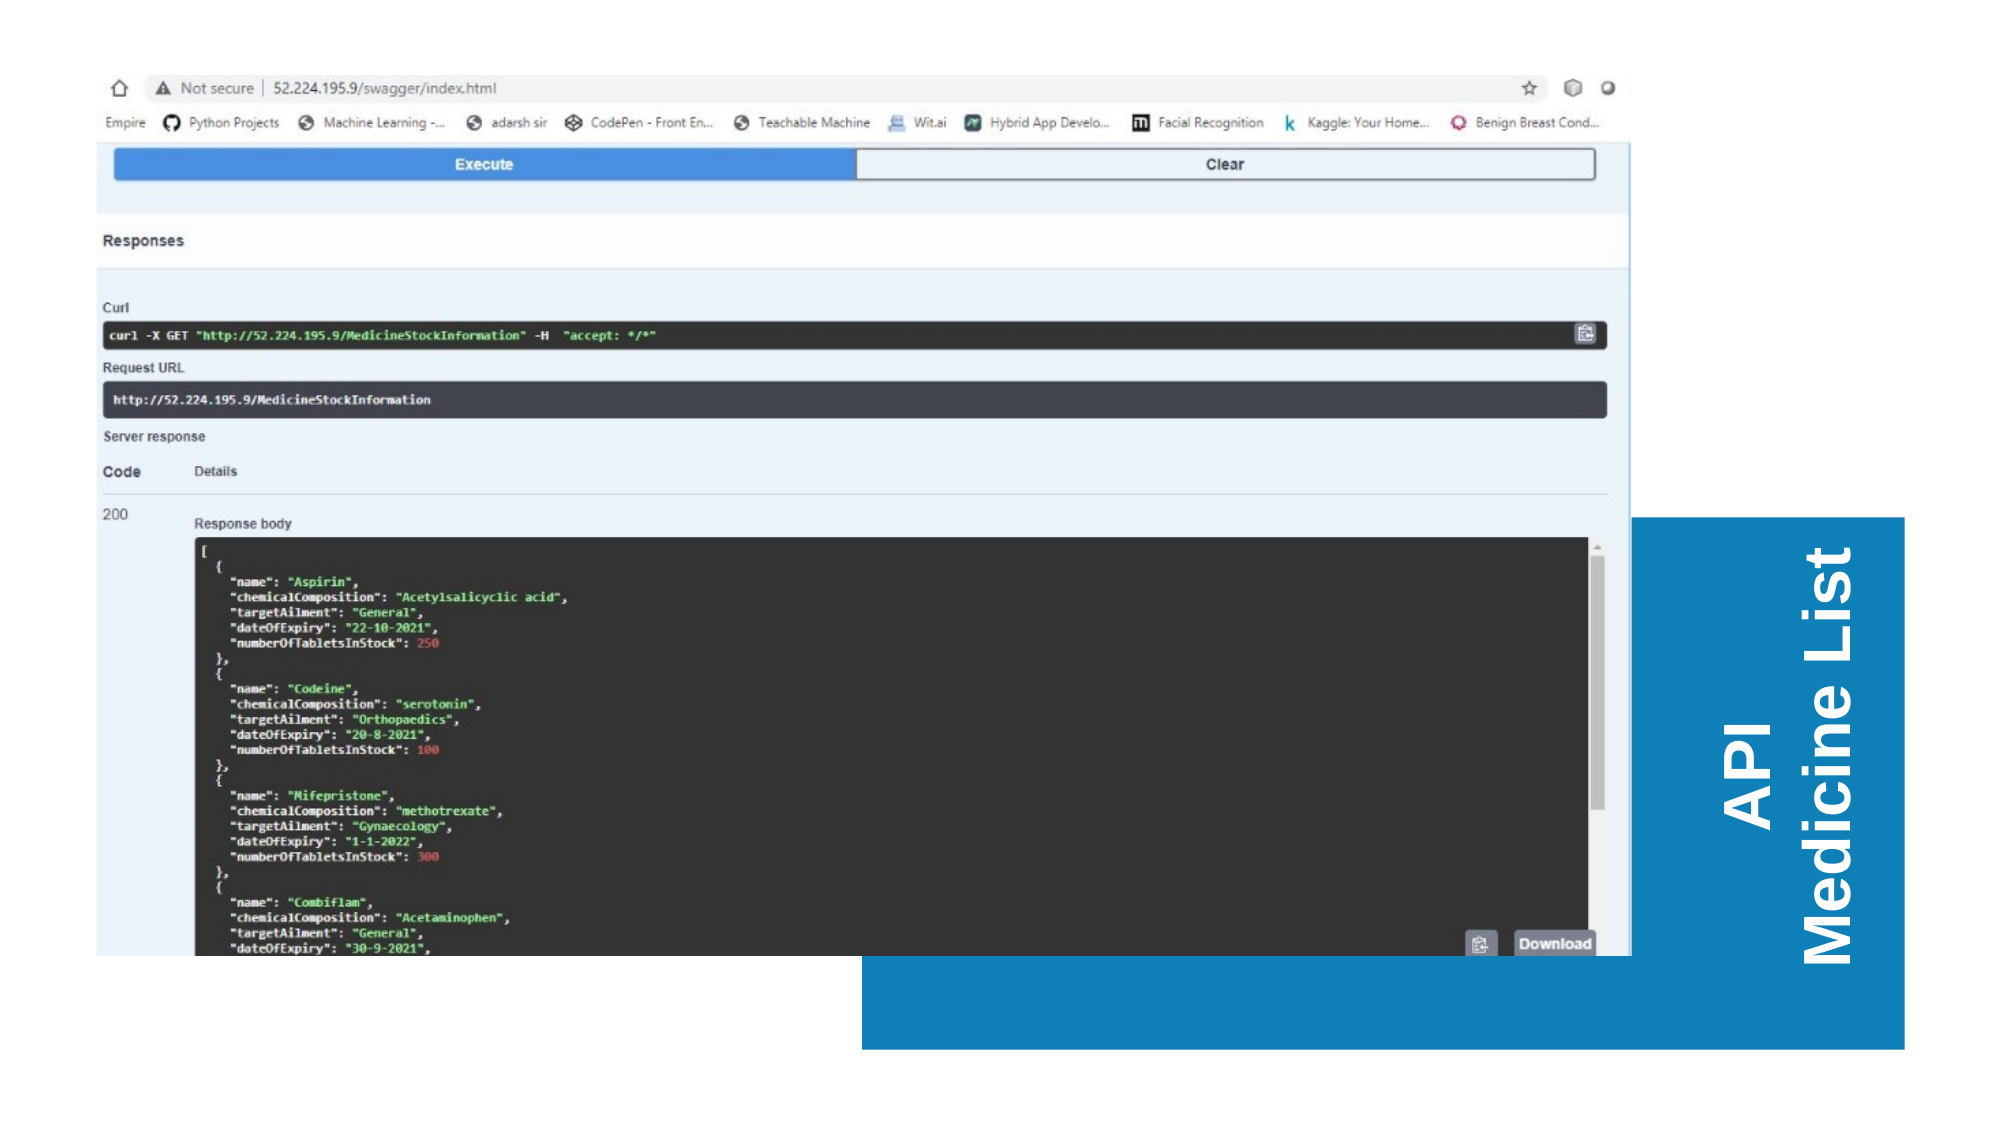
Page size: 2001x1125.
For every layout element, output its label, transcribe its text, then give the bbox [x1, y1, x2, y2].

picture [96, 75, 1632, 957]
text_box API Medicine List [1696, 500, 1871, 1016]
